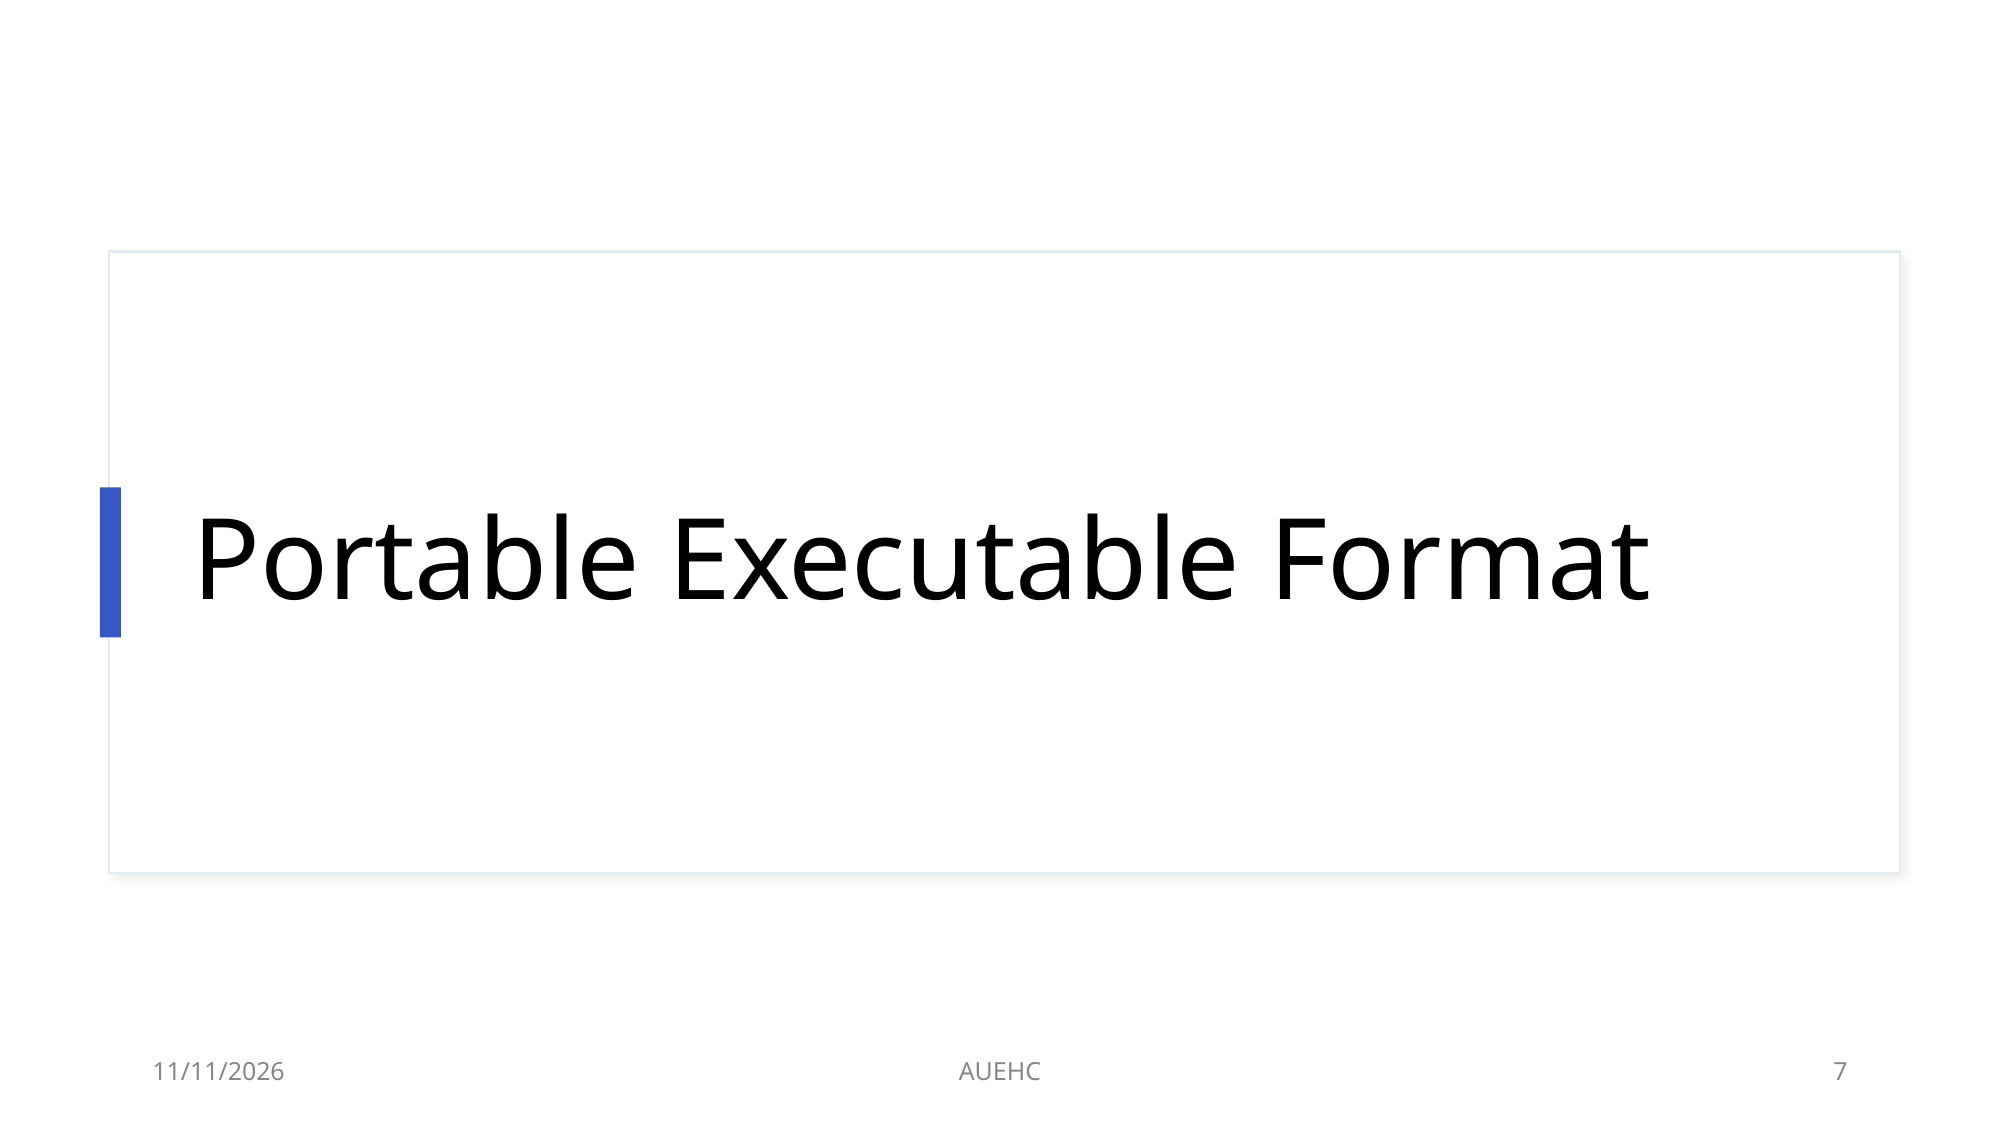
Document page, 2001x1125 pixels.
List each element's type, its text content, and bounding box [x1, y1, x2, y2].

title Portable Executable Format [176, 318, 1847, 809]
slide_number 7 [1412, 1042, 1863, 1103]
footer AUEHC [662, 1042, 1338, 1103]
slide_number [137, 1042, 588, 1103]
